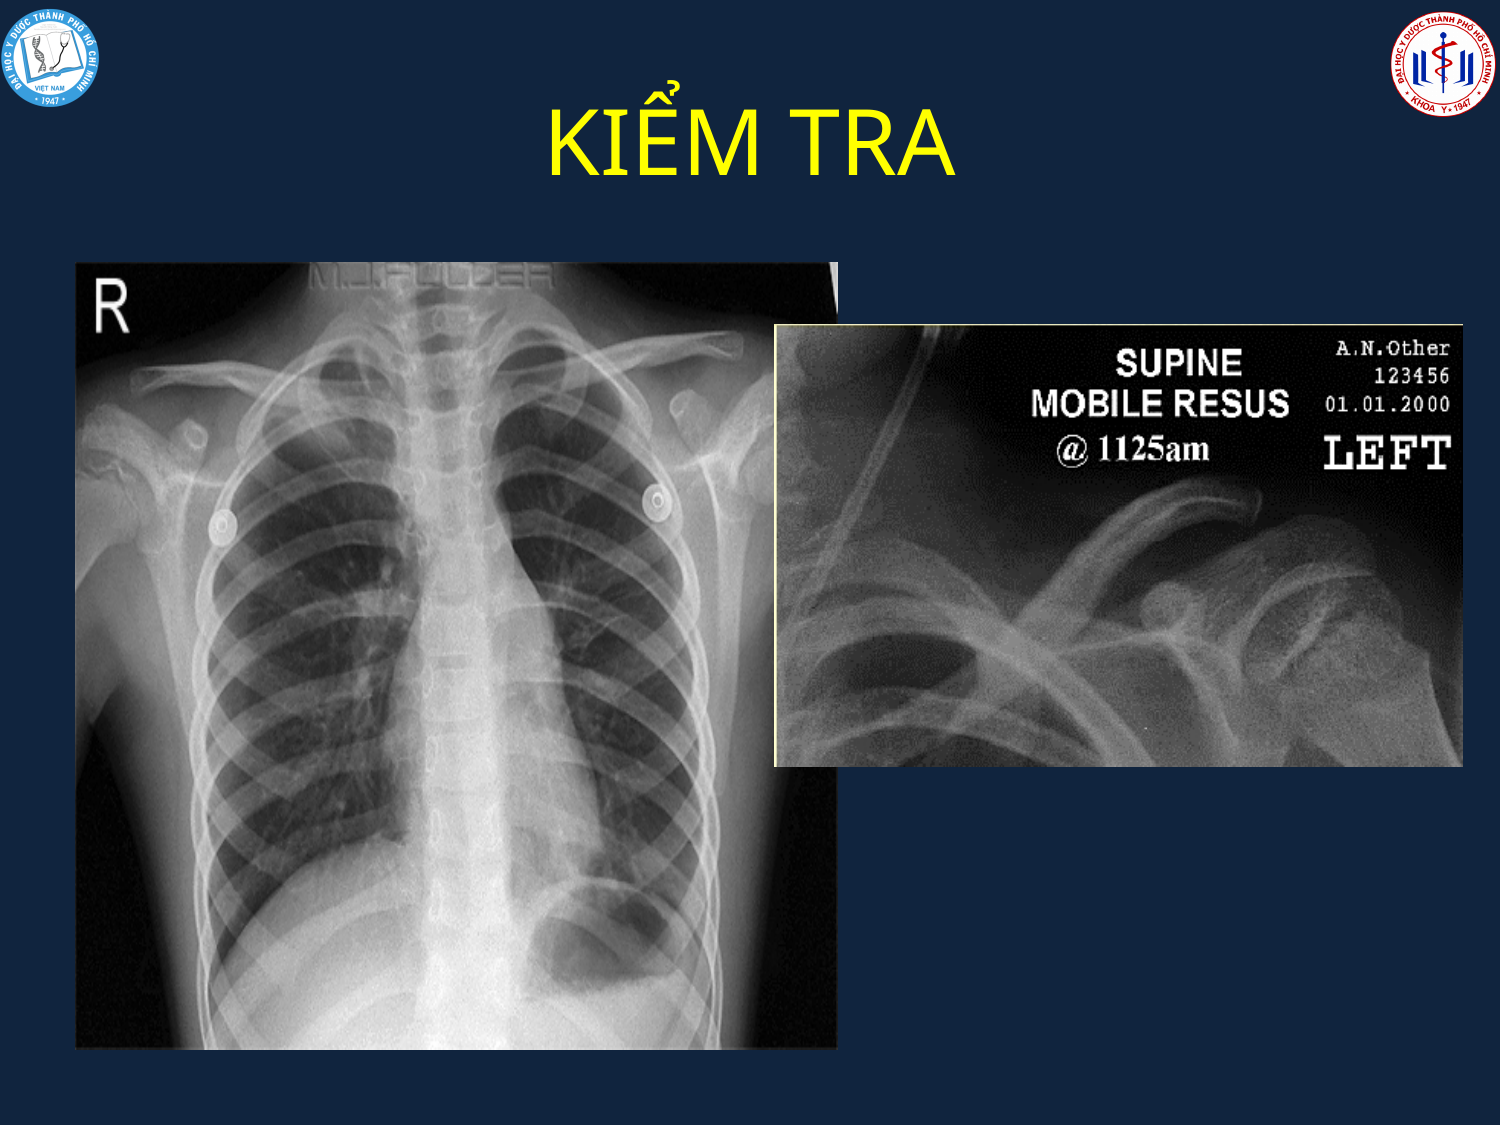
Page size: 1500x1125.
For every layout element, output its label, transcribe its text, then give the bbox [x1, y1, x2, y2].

picture [0, 7, 100, 108]
title KIỂM TRA [75, 45, 1425, 233]
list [74, 262, 838, 1051]
picture [1390, 11, 1496, 117]
picture [774, 324, 1463, 767]
